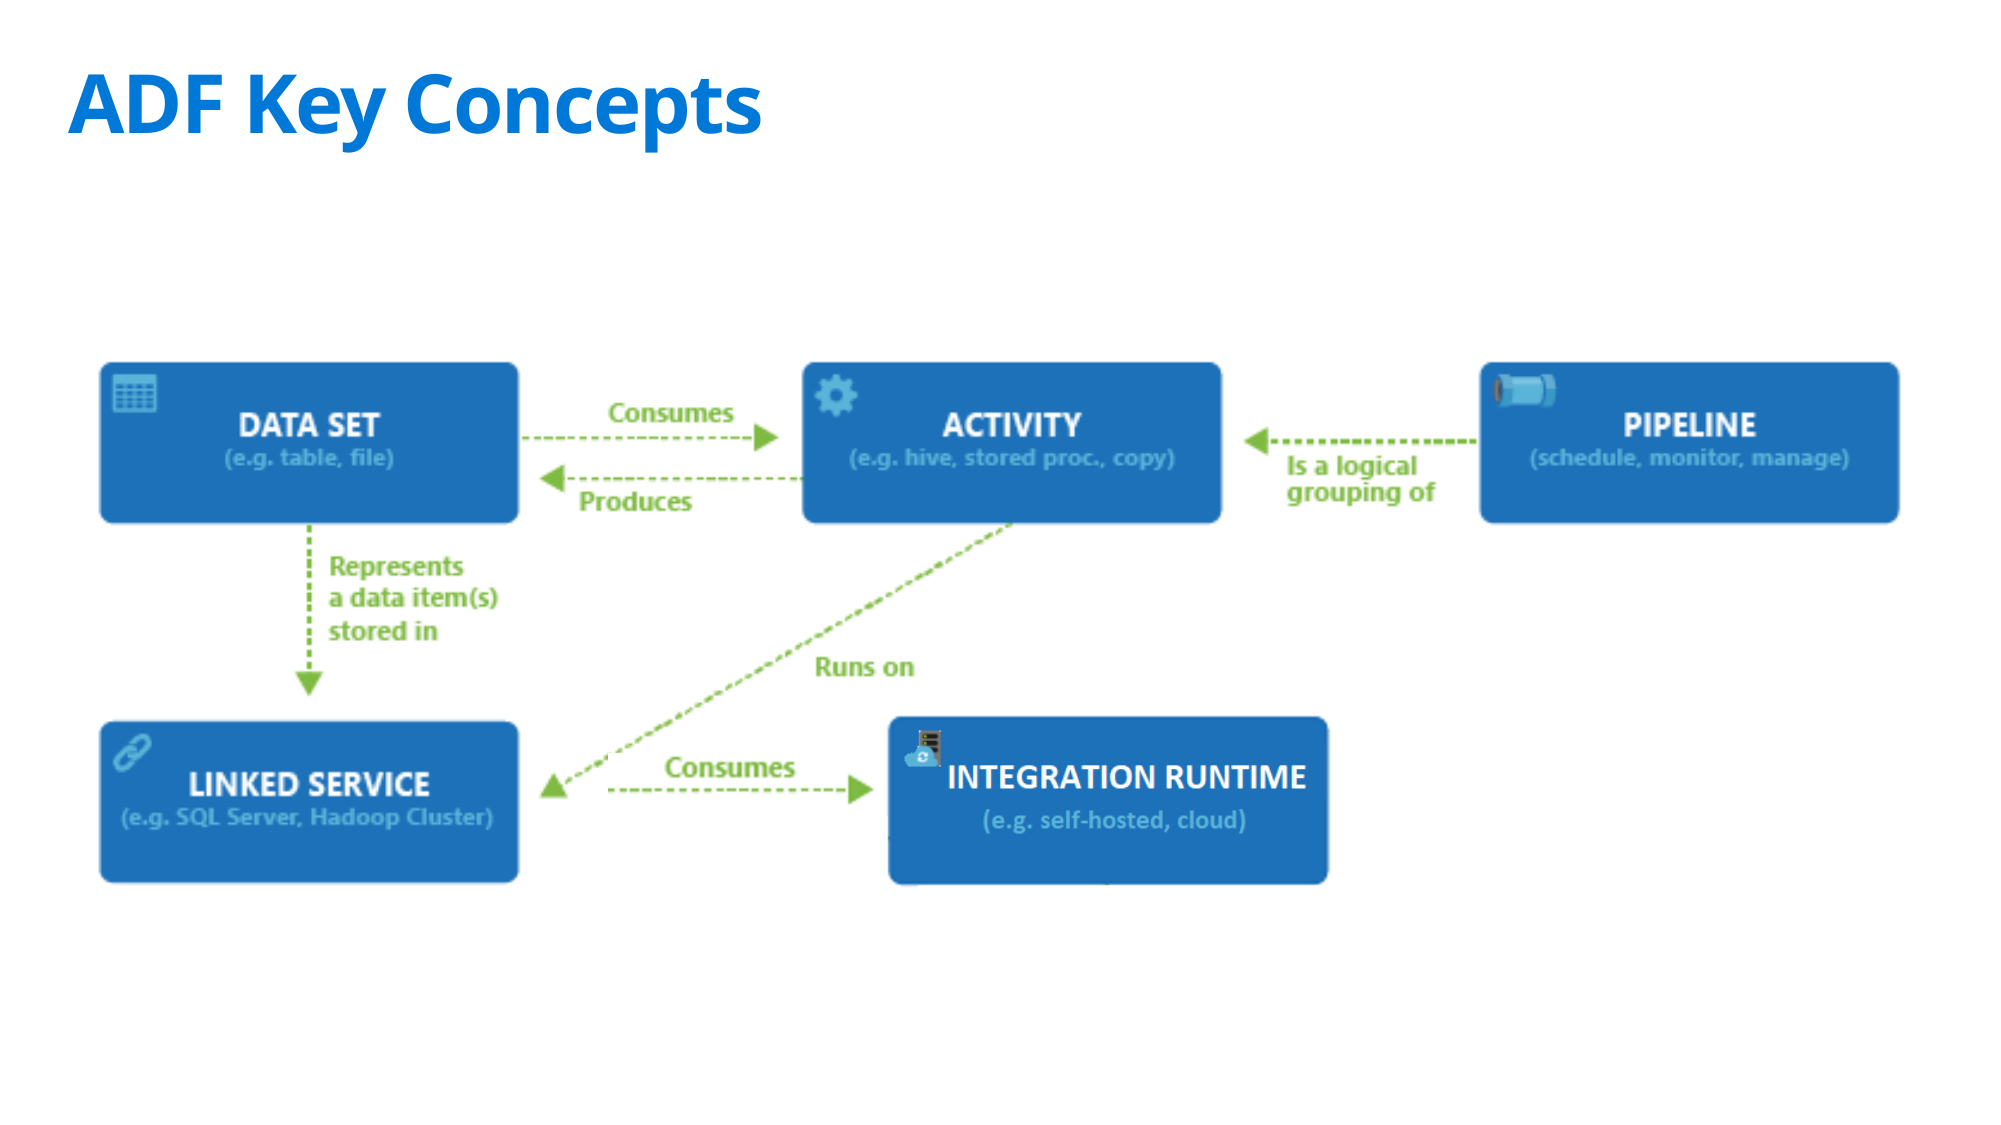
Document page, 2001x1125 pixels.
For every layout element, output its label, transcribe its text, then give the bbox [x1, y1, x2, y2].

title ADF Key Concepts [44, 47, 1957, 196]
picture [65, 327, 1934, 919]
